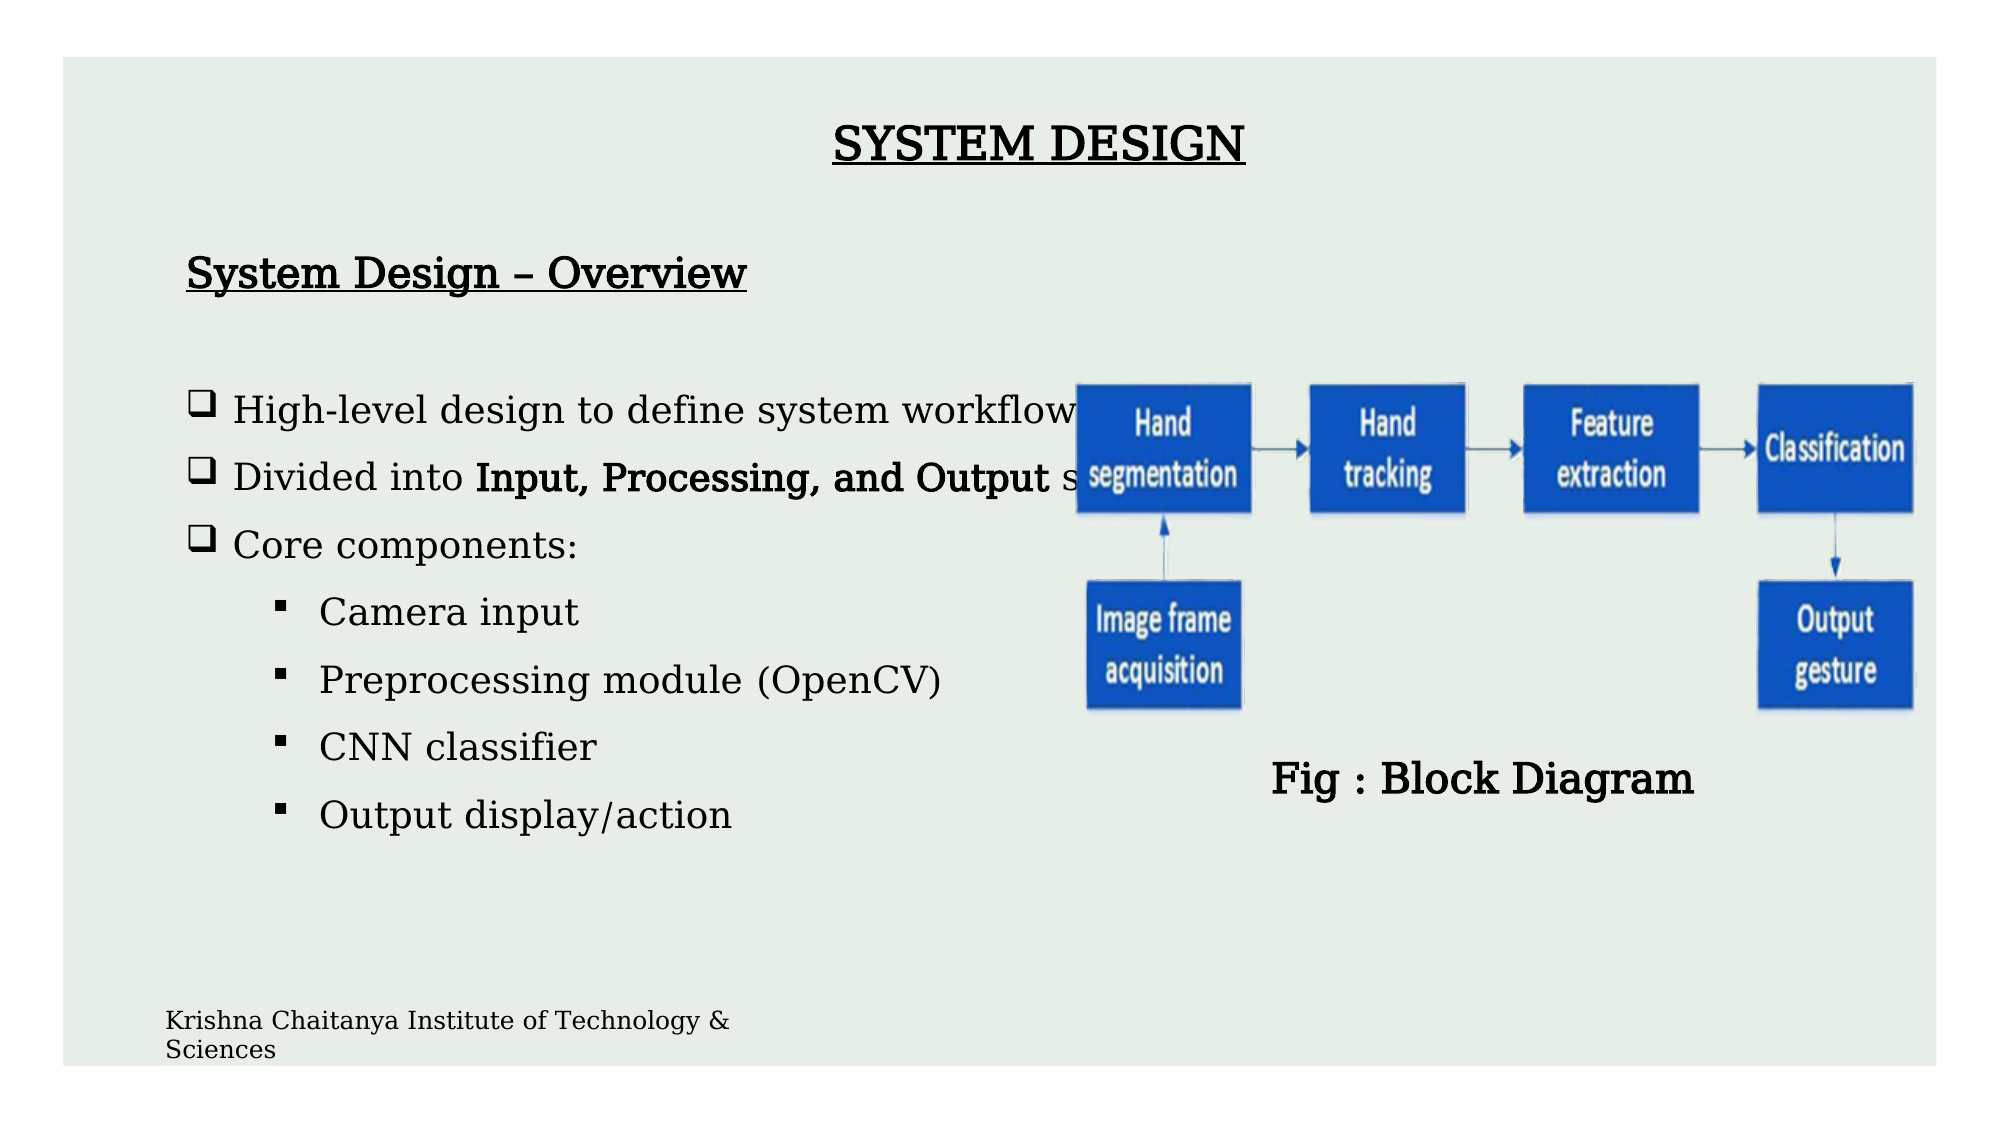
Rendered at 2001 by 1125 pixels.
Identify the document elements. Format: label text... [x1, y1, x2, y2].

text_box System Design – Overview High-level design to define system workflow Divided into Input, Processing, and Output stages Core components: Camera input Preprocessing module (OpenCV) CNN classifier Output display/action [170, 213, 1842, 1114]
text_box Fig : Block Diagram [1166, 747, 1813, 809]
text_box SYSTEM DESIGN [221, 51, 1857, 176]
footer Krishna Chaitanya Institute of Technology & Sciences [150, 1004, 825, 1064]
picture [1068, 378, 1929, 747]
